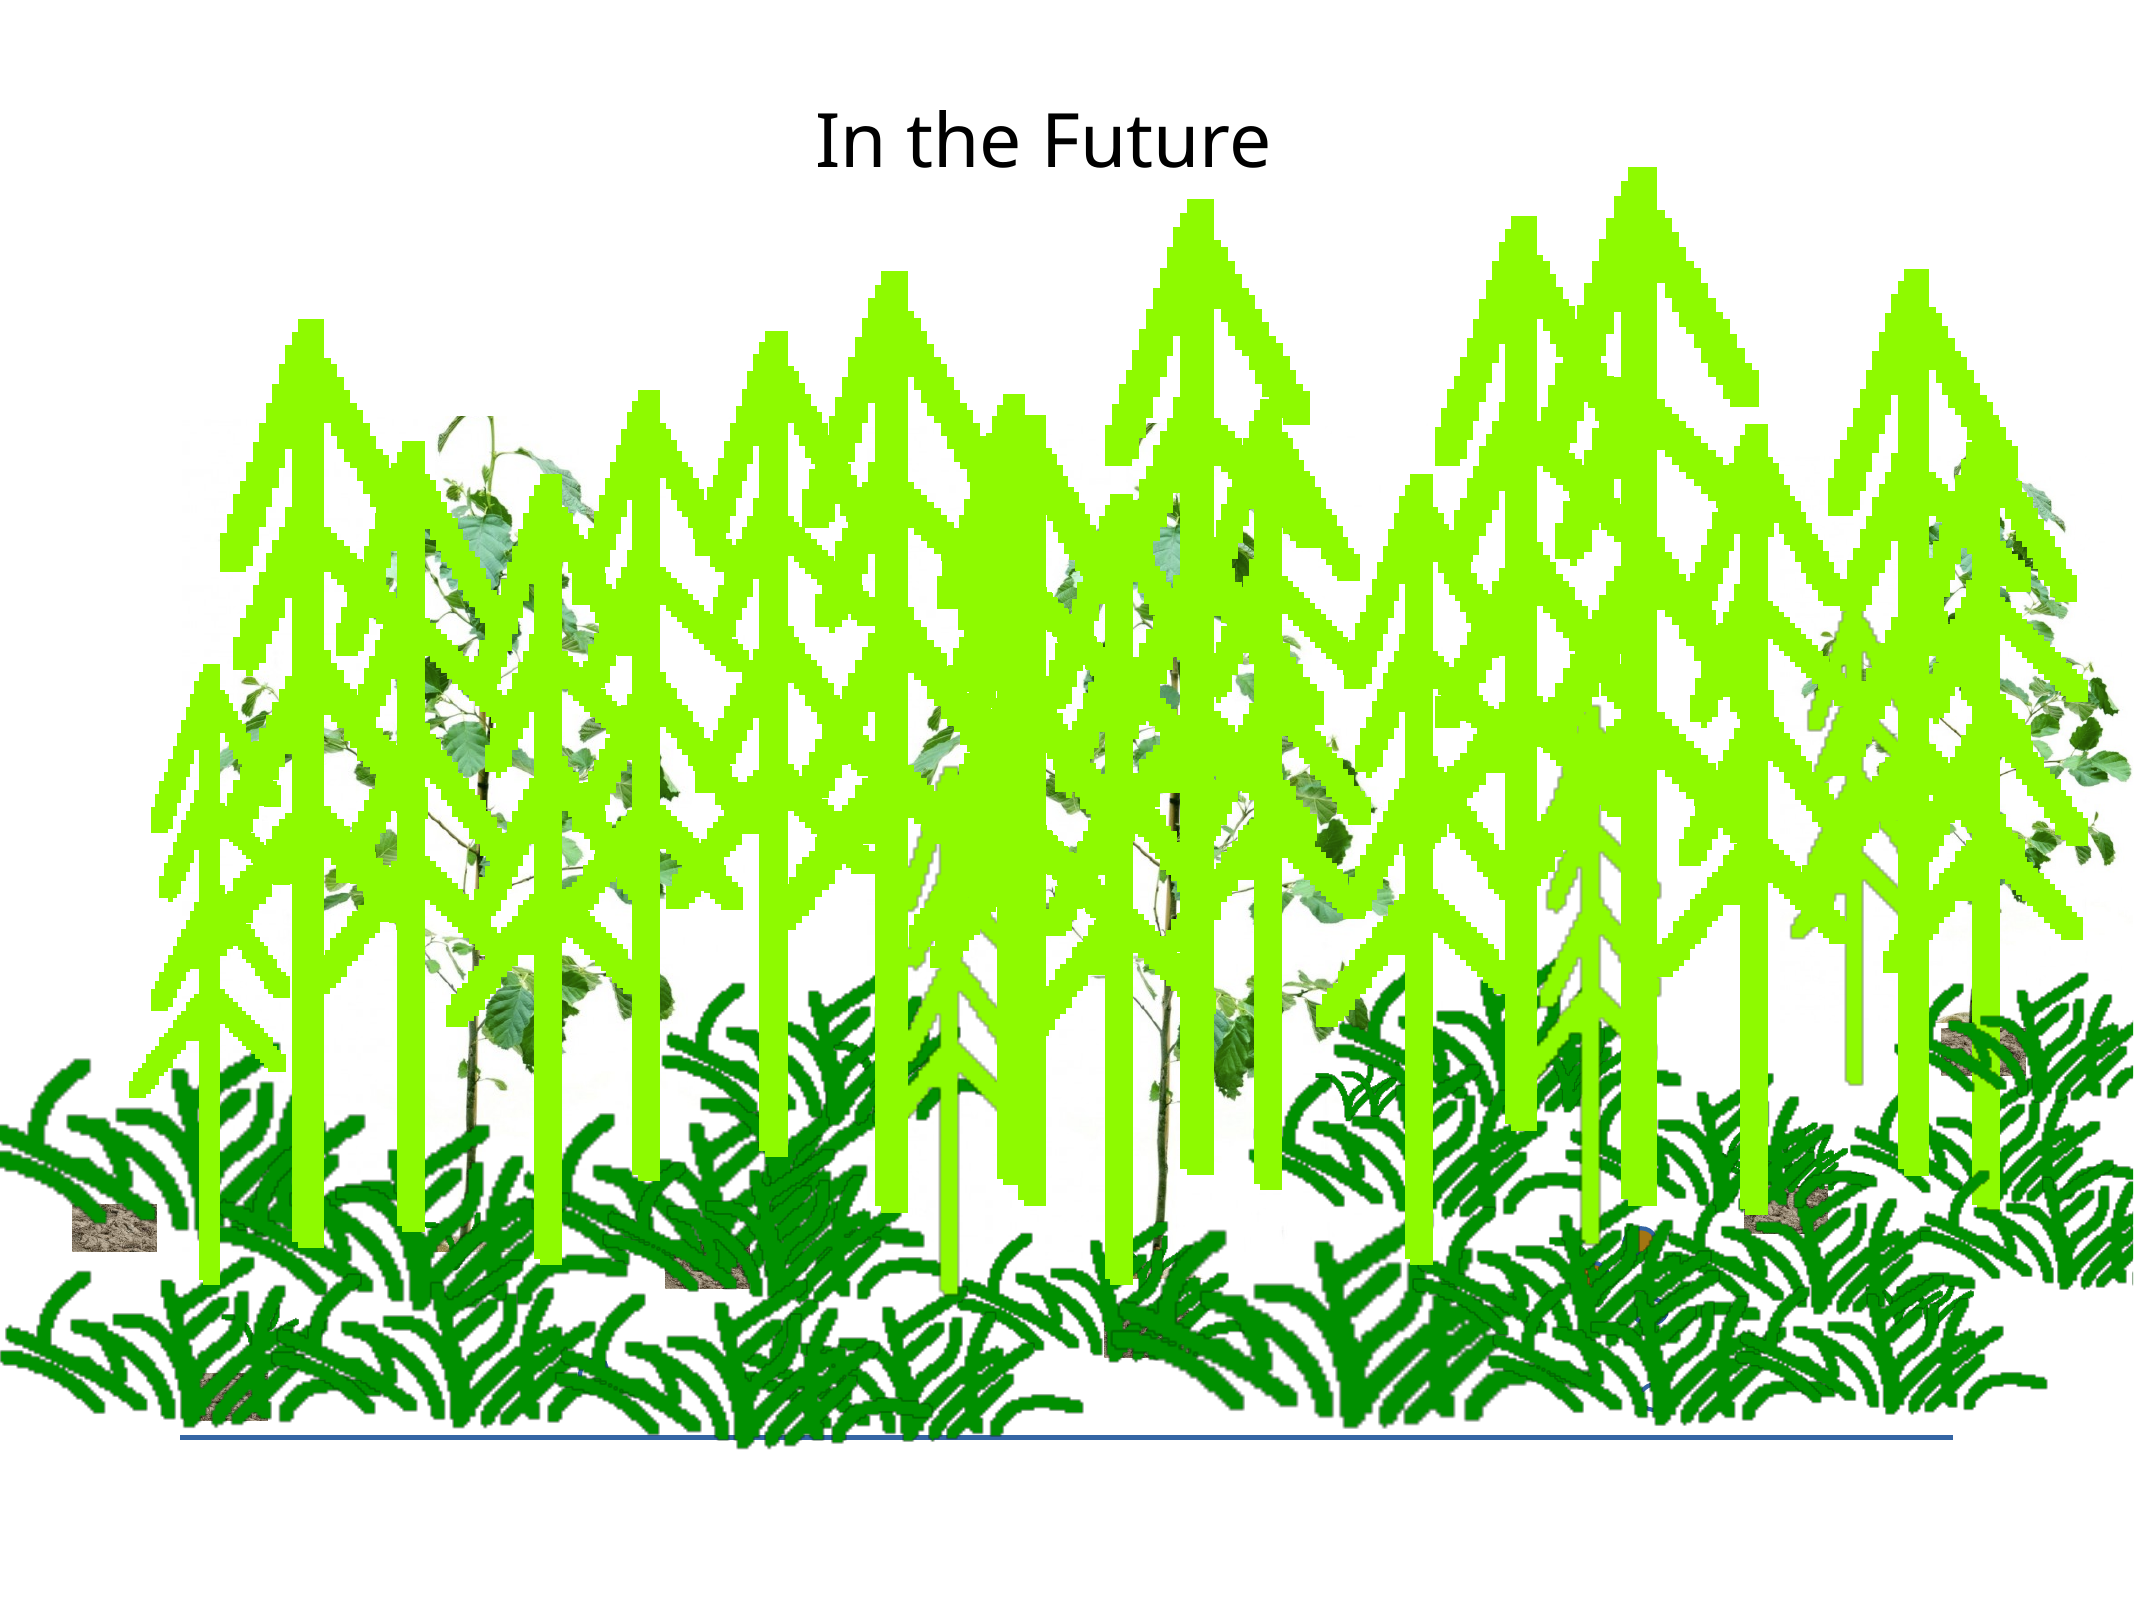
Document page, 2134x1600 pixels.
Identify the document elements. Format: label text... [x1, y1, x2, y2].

text_box In the Future [807, 84, 1281, 191]
picture [0, 79, 2134, 1469]
